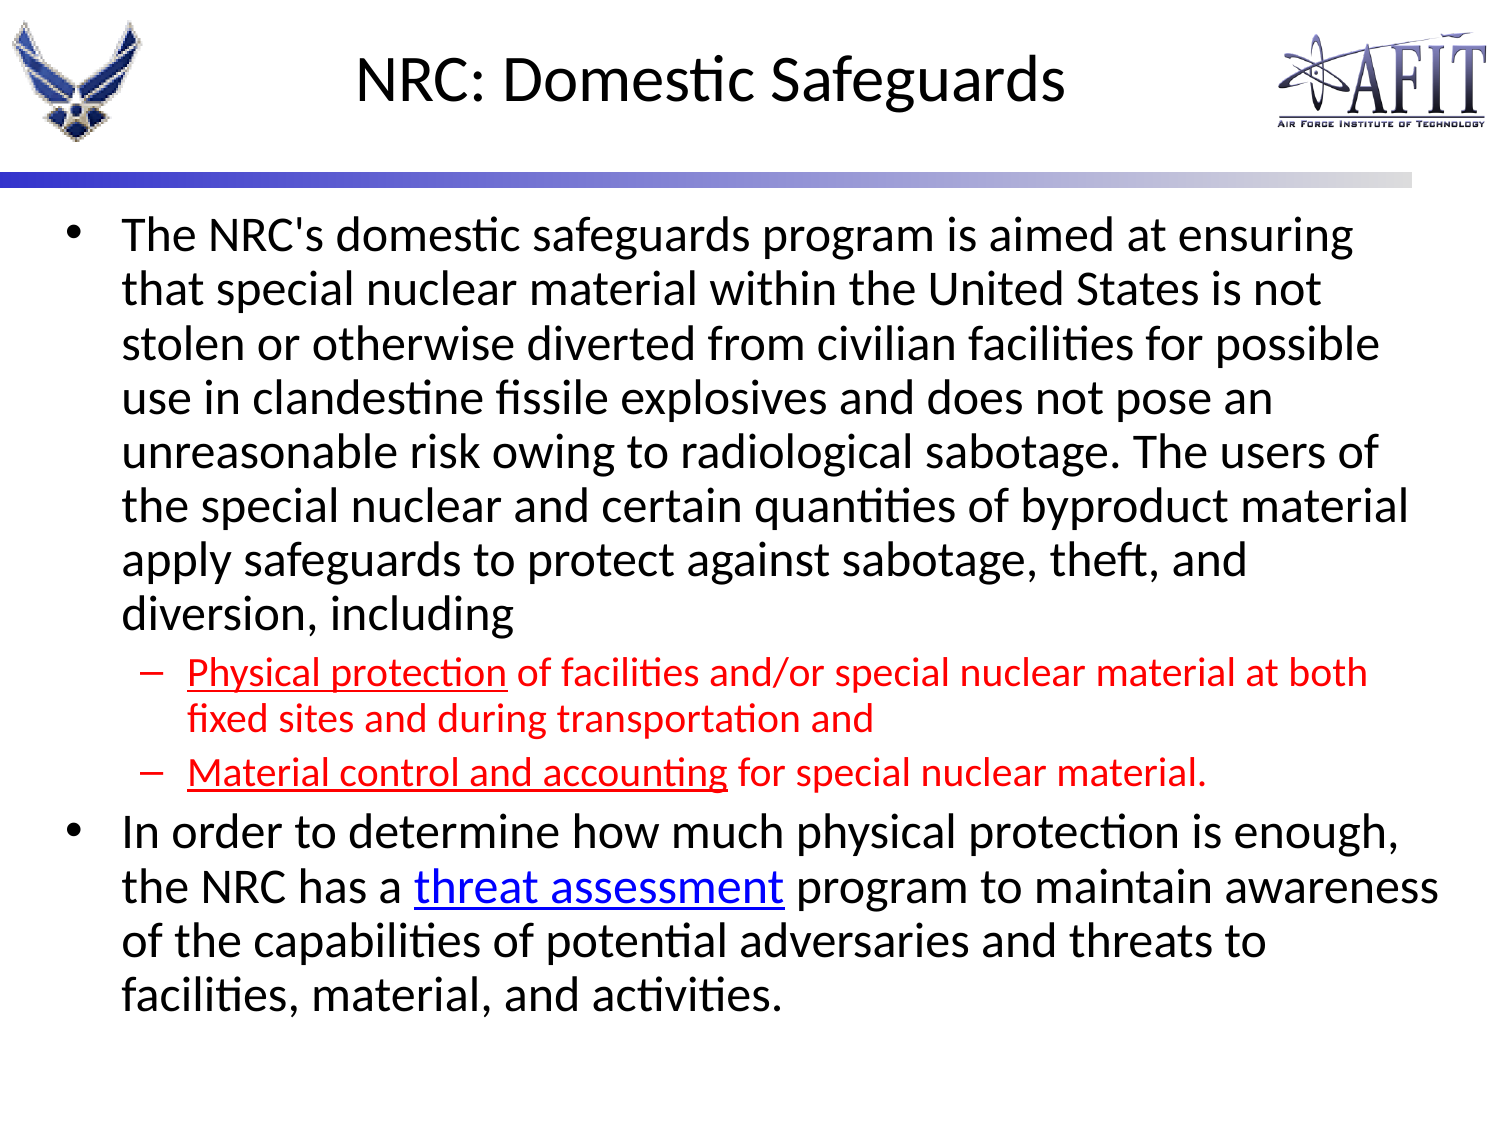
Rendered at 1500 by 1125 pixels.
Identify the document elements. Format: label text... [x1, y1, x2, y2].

list The NRC's domestic safeguards program is aimed at ensuring that special nuclear material within the United States is not stolen or otherwise diverted from civilian facilities for possible use in clandestine fissile explosives and does not pose an unreasonable risk owing to radiological sabotage. The users of the special nuclear and certain quantities of byproduct material apply safeguards to protect against sabotage, theft, and diversion, including Physical protection of facilities and/or special nuclear material at both fixed sites and during transportation and Material control and accounting for special nuclear material. In order to determine how much physical protection is enough, the NRC has a threat assessment program to maintain awareness of the capabilities of potential adversaries and threats to facilities, material, and activities. [49, 199, 1463, 1051]
picture [0, 12, 163, 153]
title NRC: Domestic Safeguards [166, 0, 1255, 151]
